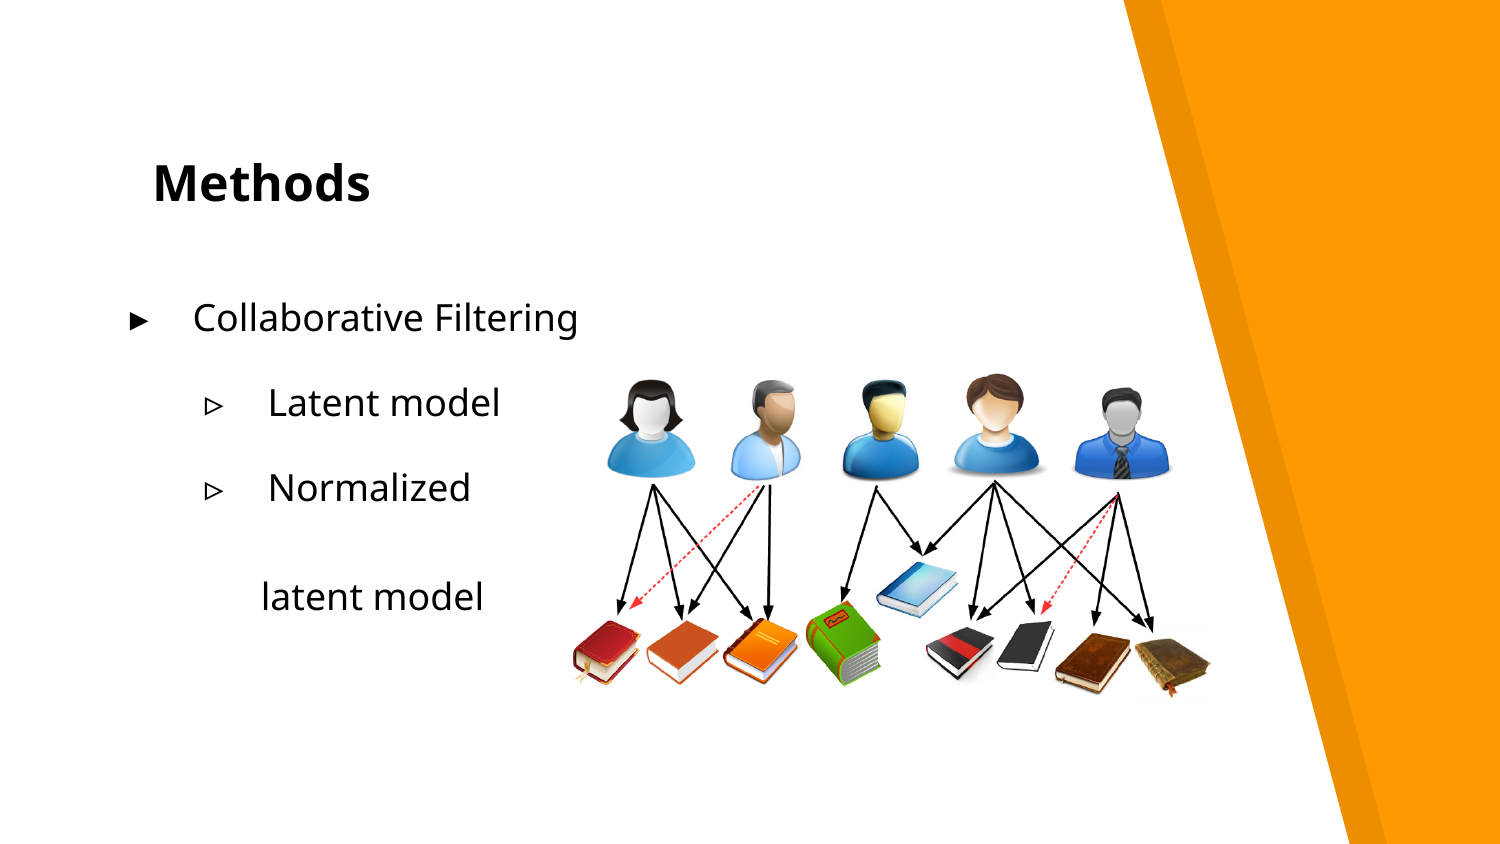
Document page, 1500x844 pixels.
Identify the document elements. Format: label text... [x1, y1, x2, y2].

picture [565, 369, 1212, 707]
list Collaborative Filtering Latent model Normalized [102, 272, 1233, 772]
text_box latent model [245, 551, 519, 682]
title Methods [137, 146, 1011, 227]
